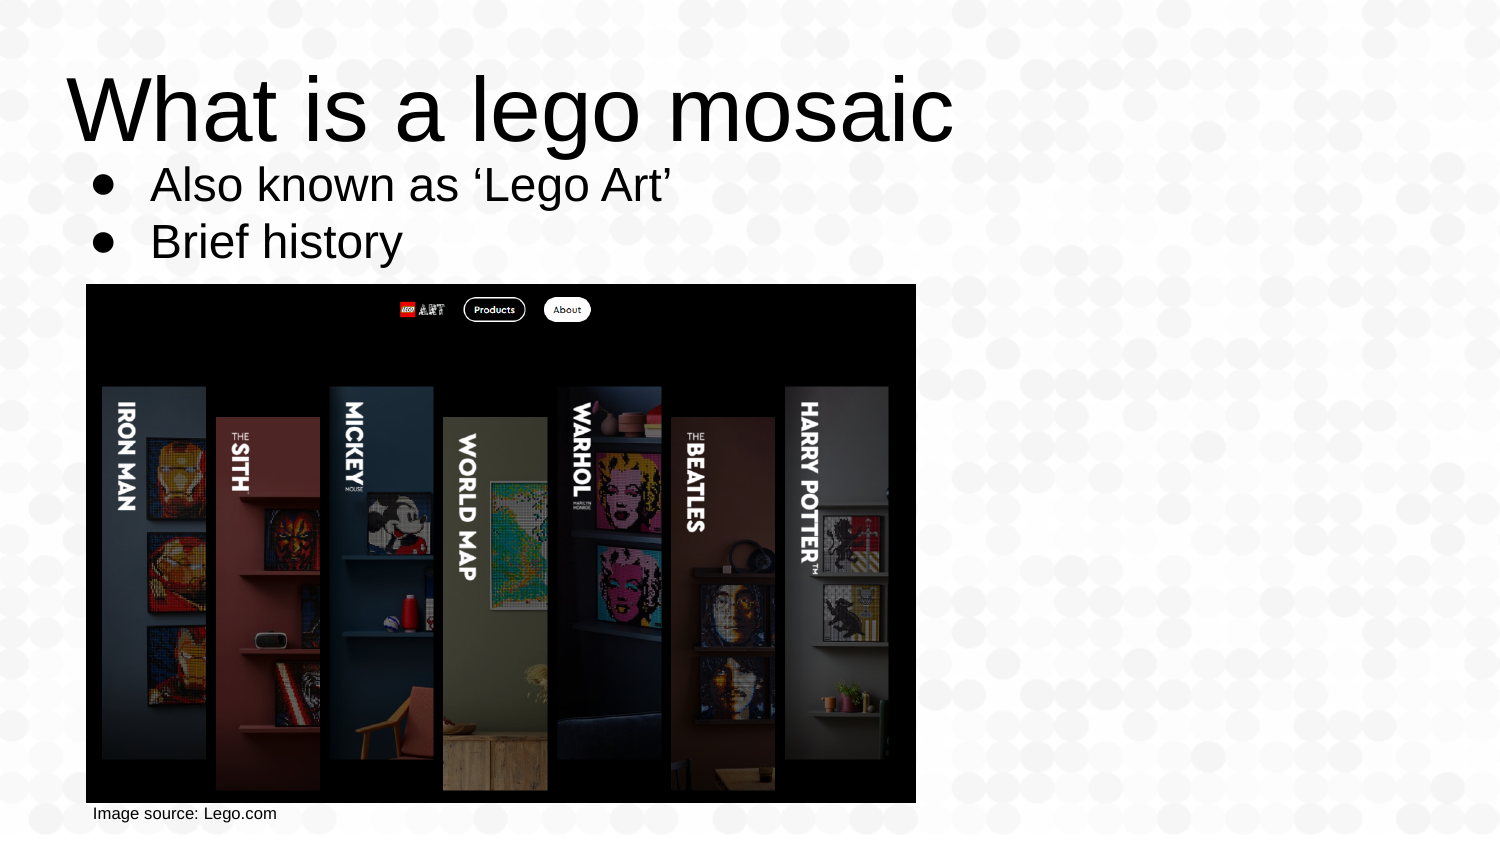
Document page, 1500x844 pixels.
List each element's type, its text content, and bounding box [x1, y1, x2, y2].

text_box Also known as ‘Lego Art’ Brief history [60, 138, 1449, 284]
picture [0, 0, 1500, 844]
text_box Image source: Lego.com [77, 793, 526, 834]
title What is a lego mosaic [51, 34, 1449, 175]
